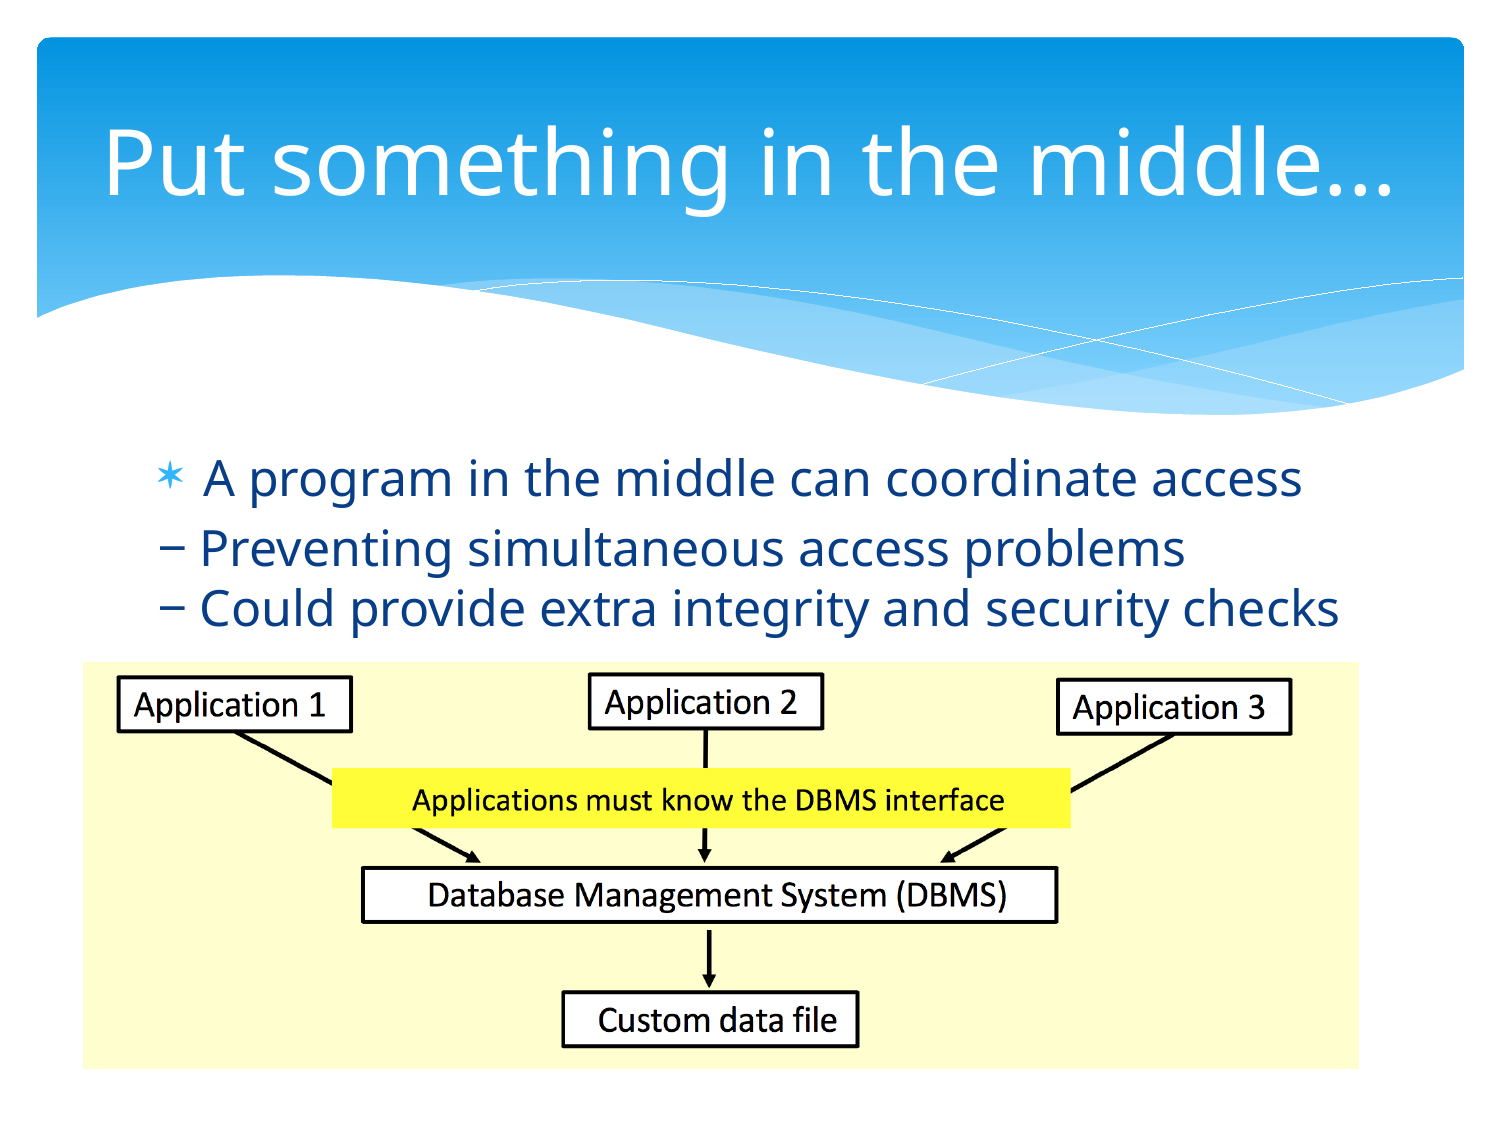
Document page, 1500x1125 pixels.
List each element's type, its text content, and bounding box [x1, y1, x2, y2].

title Put something in the middle... [75, 55, 1425, 261]
picture [83, 662, 1359, 1070]
list A program in the middle can coordinate access ‒ Preventing simultaneous access problems ‒ Could provide extra integrity and security checks [143, 438, 1359, 661]
